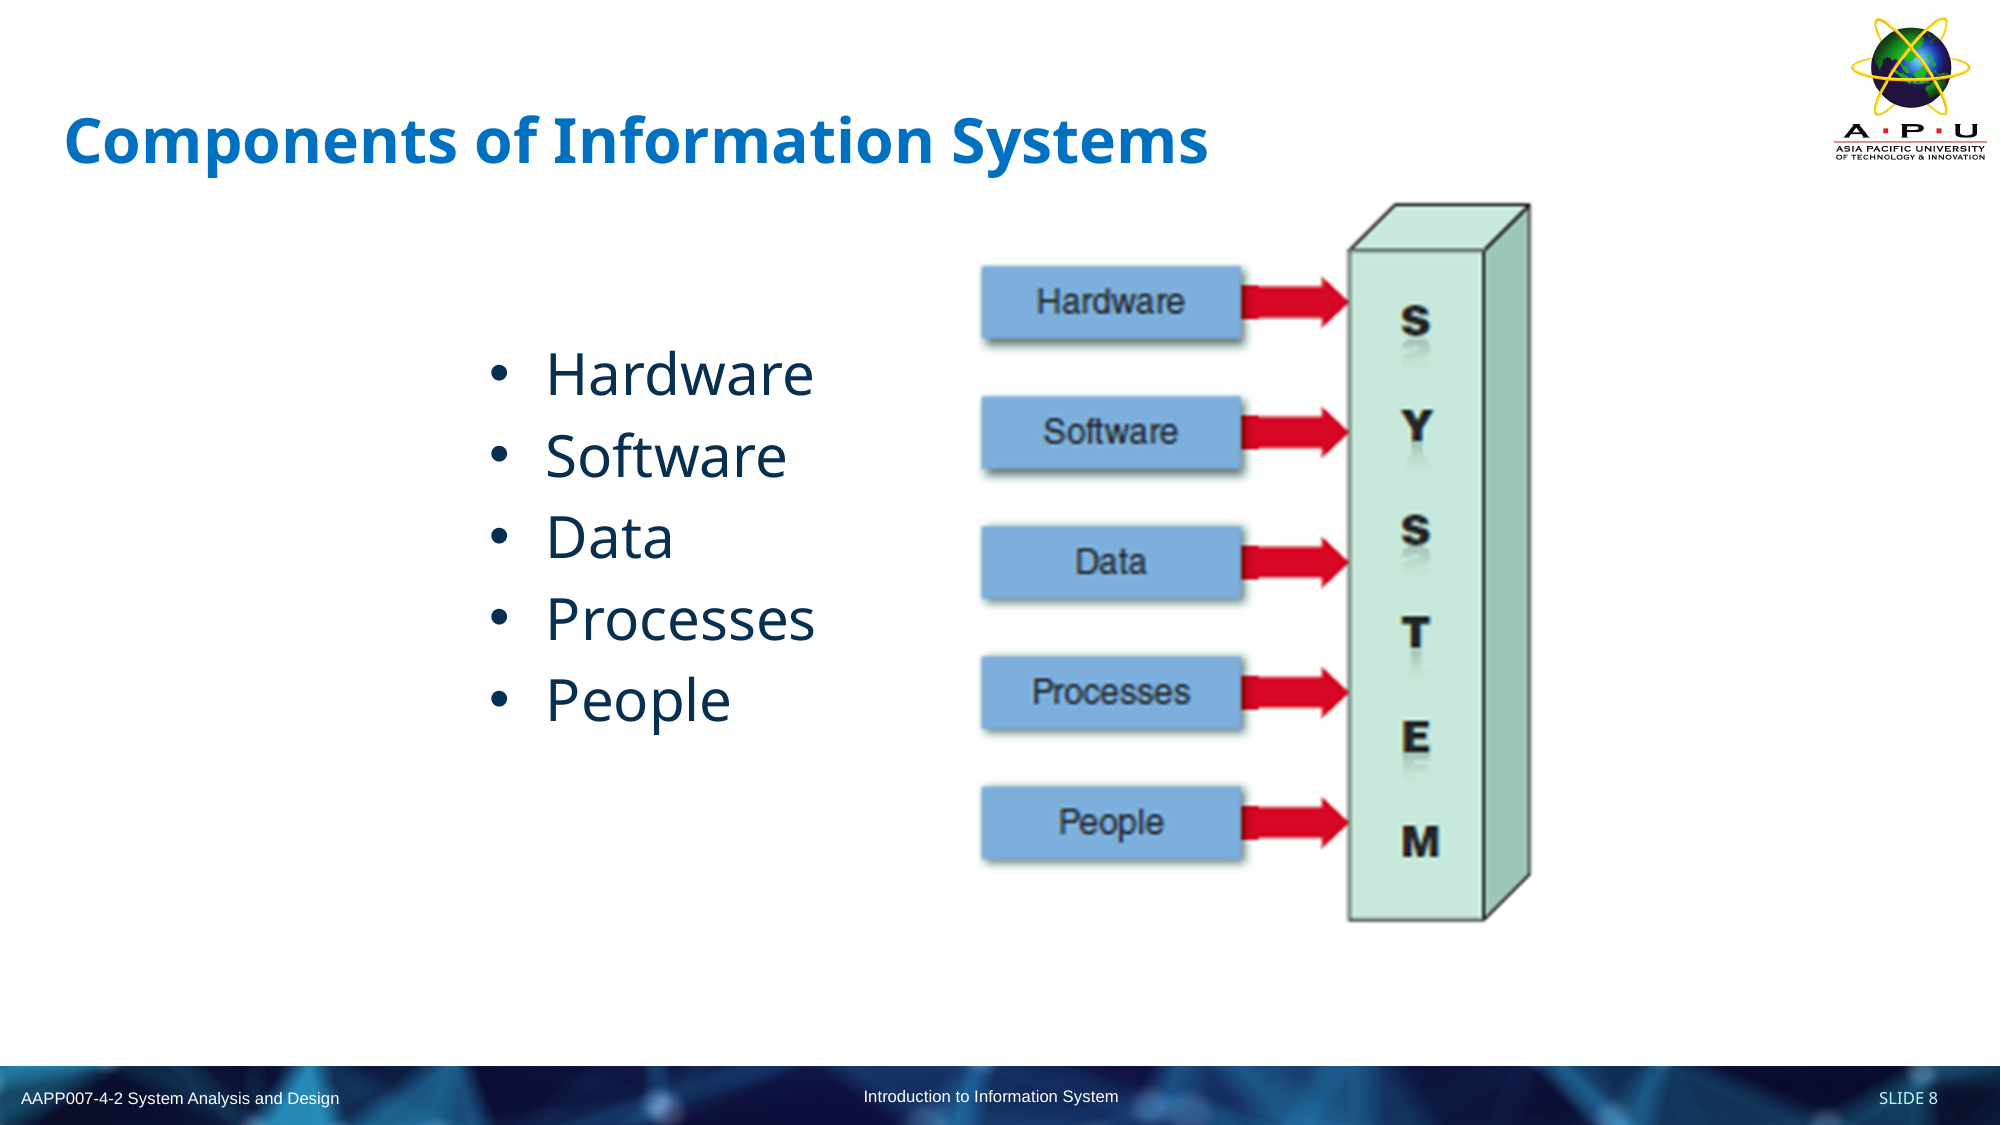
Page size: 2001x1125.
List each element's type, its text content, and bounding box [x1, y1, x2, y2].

list Hardware Software Data Processes People [474, 329, 939, 842]
title Components of Information Systems [48, 45, 1764, 233]
picture [944, 158, 1573, 940]
picture [1822, 0, 2000, 178]
picture [0, 1066, 2000, 1125]
